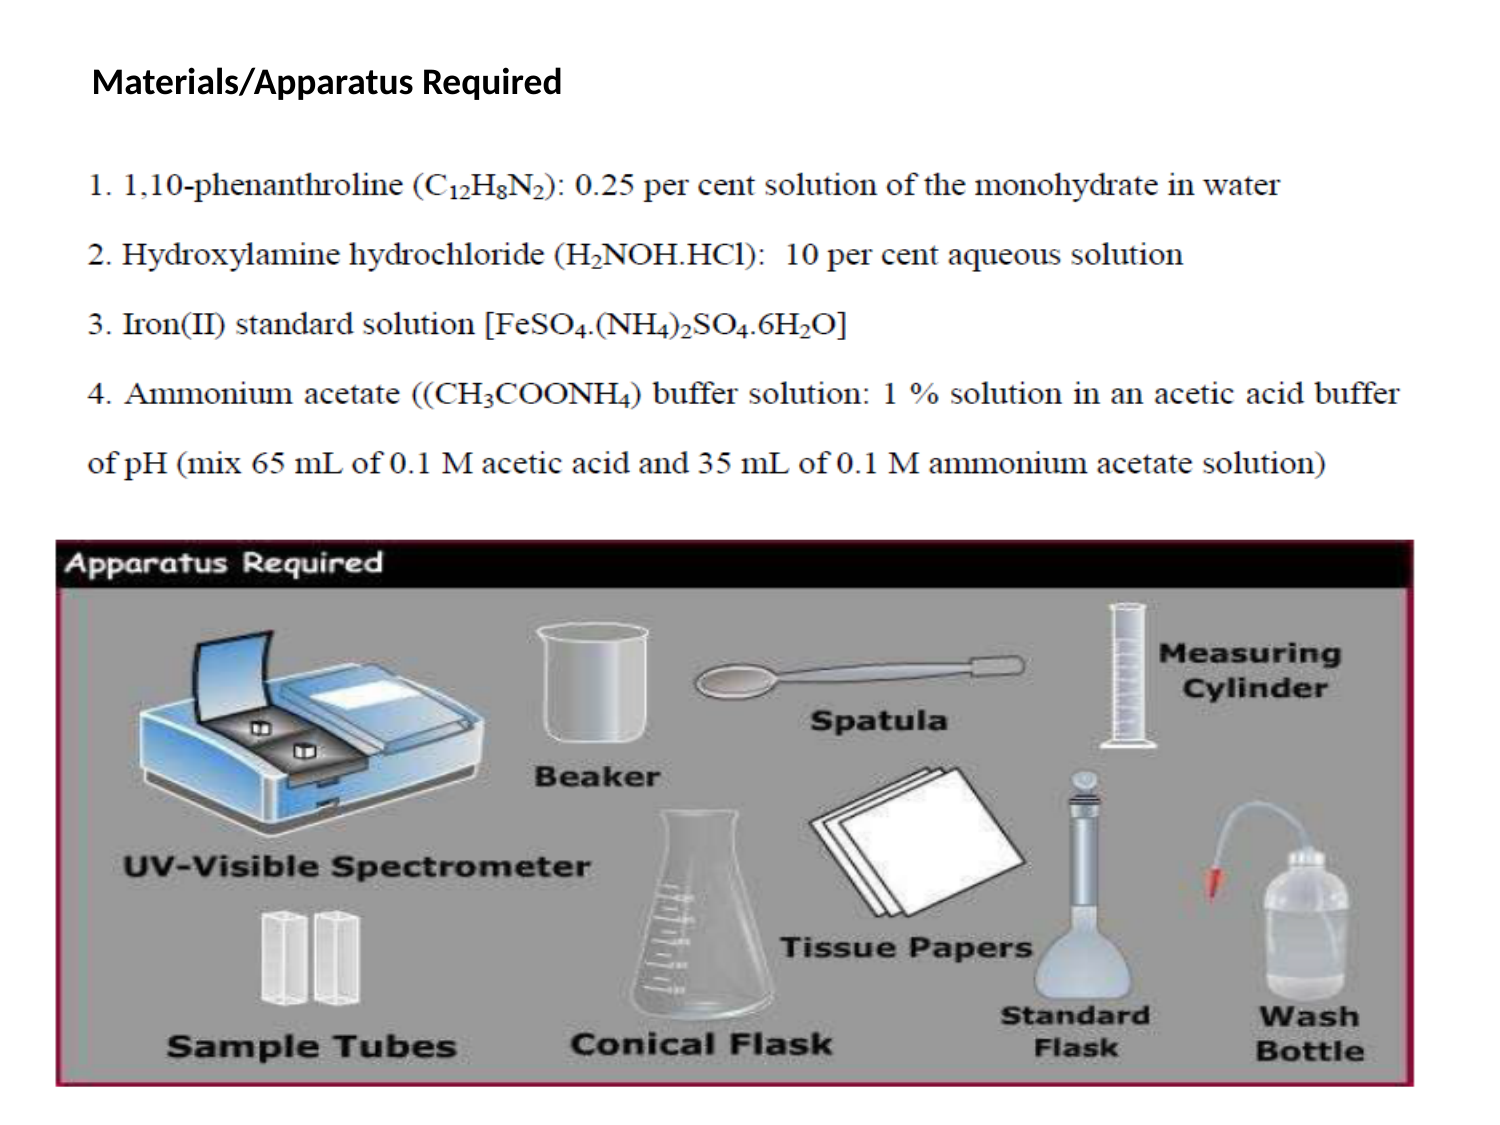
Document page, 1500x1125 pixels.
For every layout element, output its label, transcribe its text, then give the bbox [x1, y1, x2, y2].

picture [62, 137, 1438, 501]
picture [49, 537, 1426, 1093]
text_box Materials/Apparatus Required [76, 49, 579, 110]
